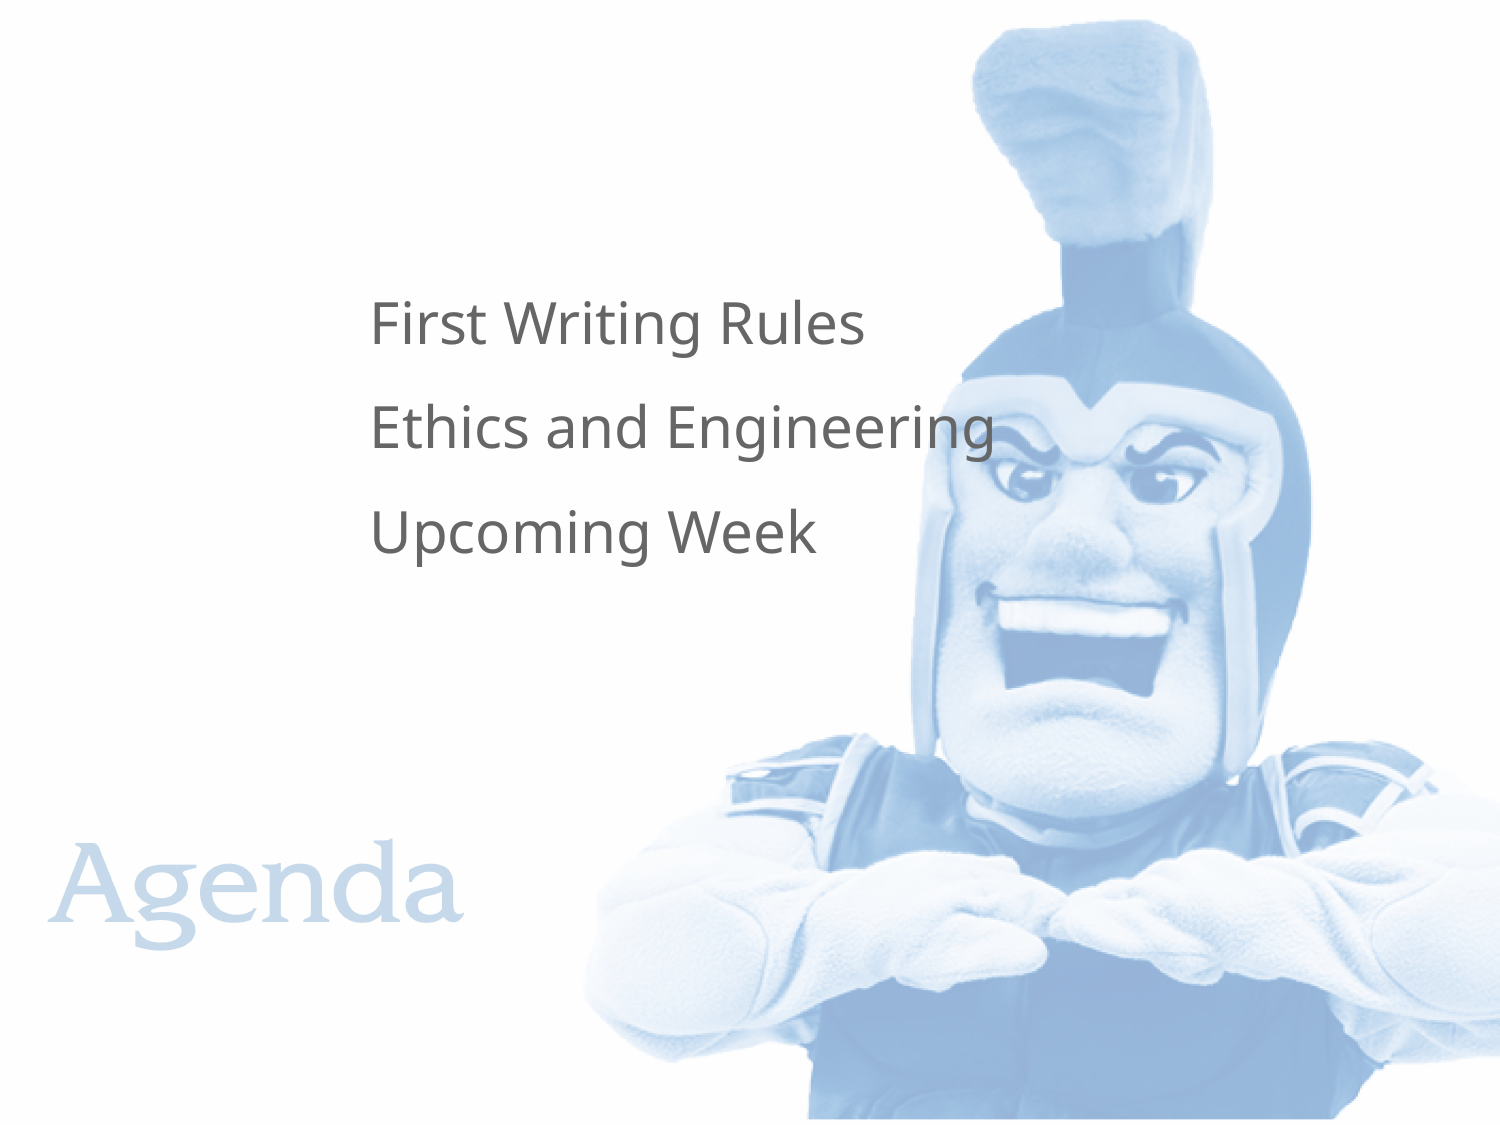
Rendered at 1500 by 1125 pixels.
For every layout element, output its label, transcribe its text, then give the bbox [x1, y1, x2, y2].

picture [0, 0, 1500, 1125]
list First Writing Rules Ethics and Engineering Upcoming Week [354, 264, 1247, 858]
